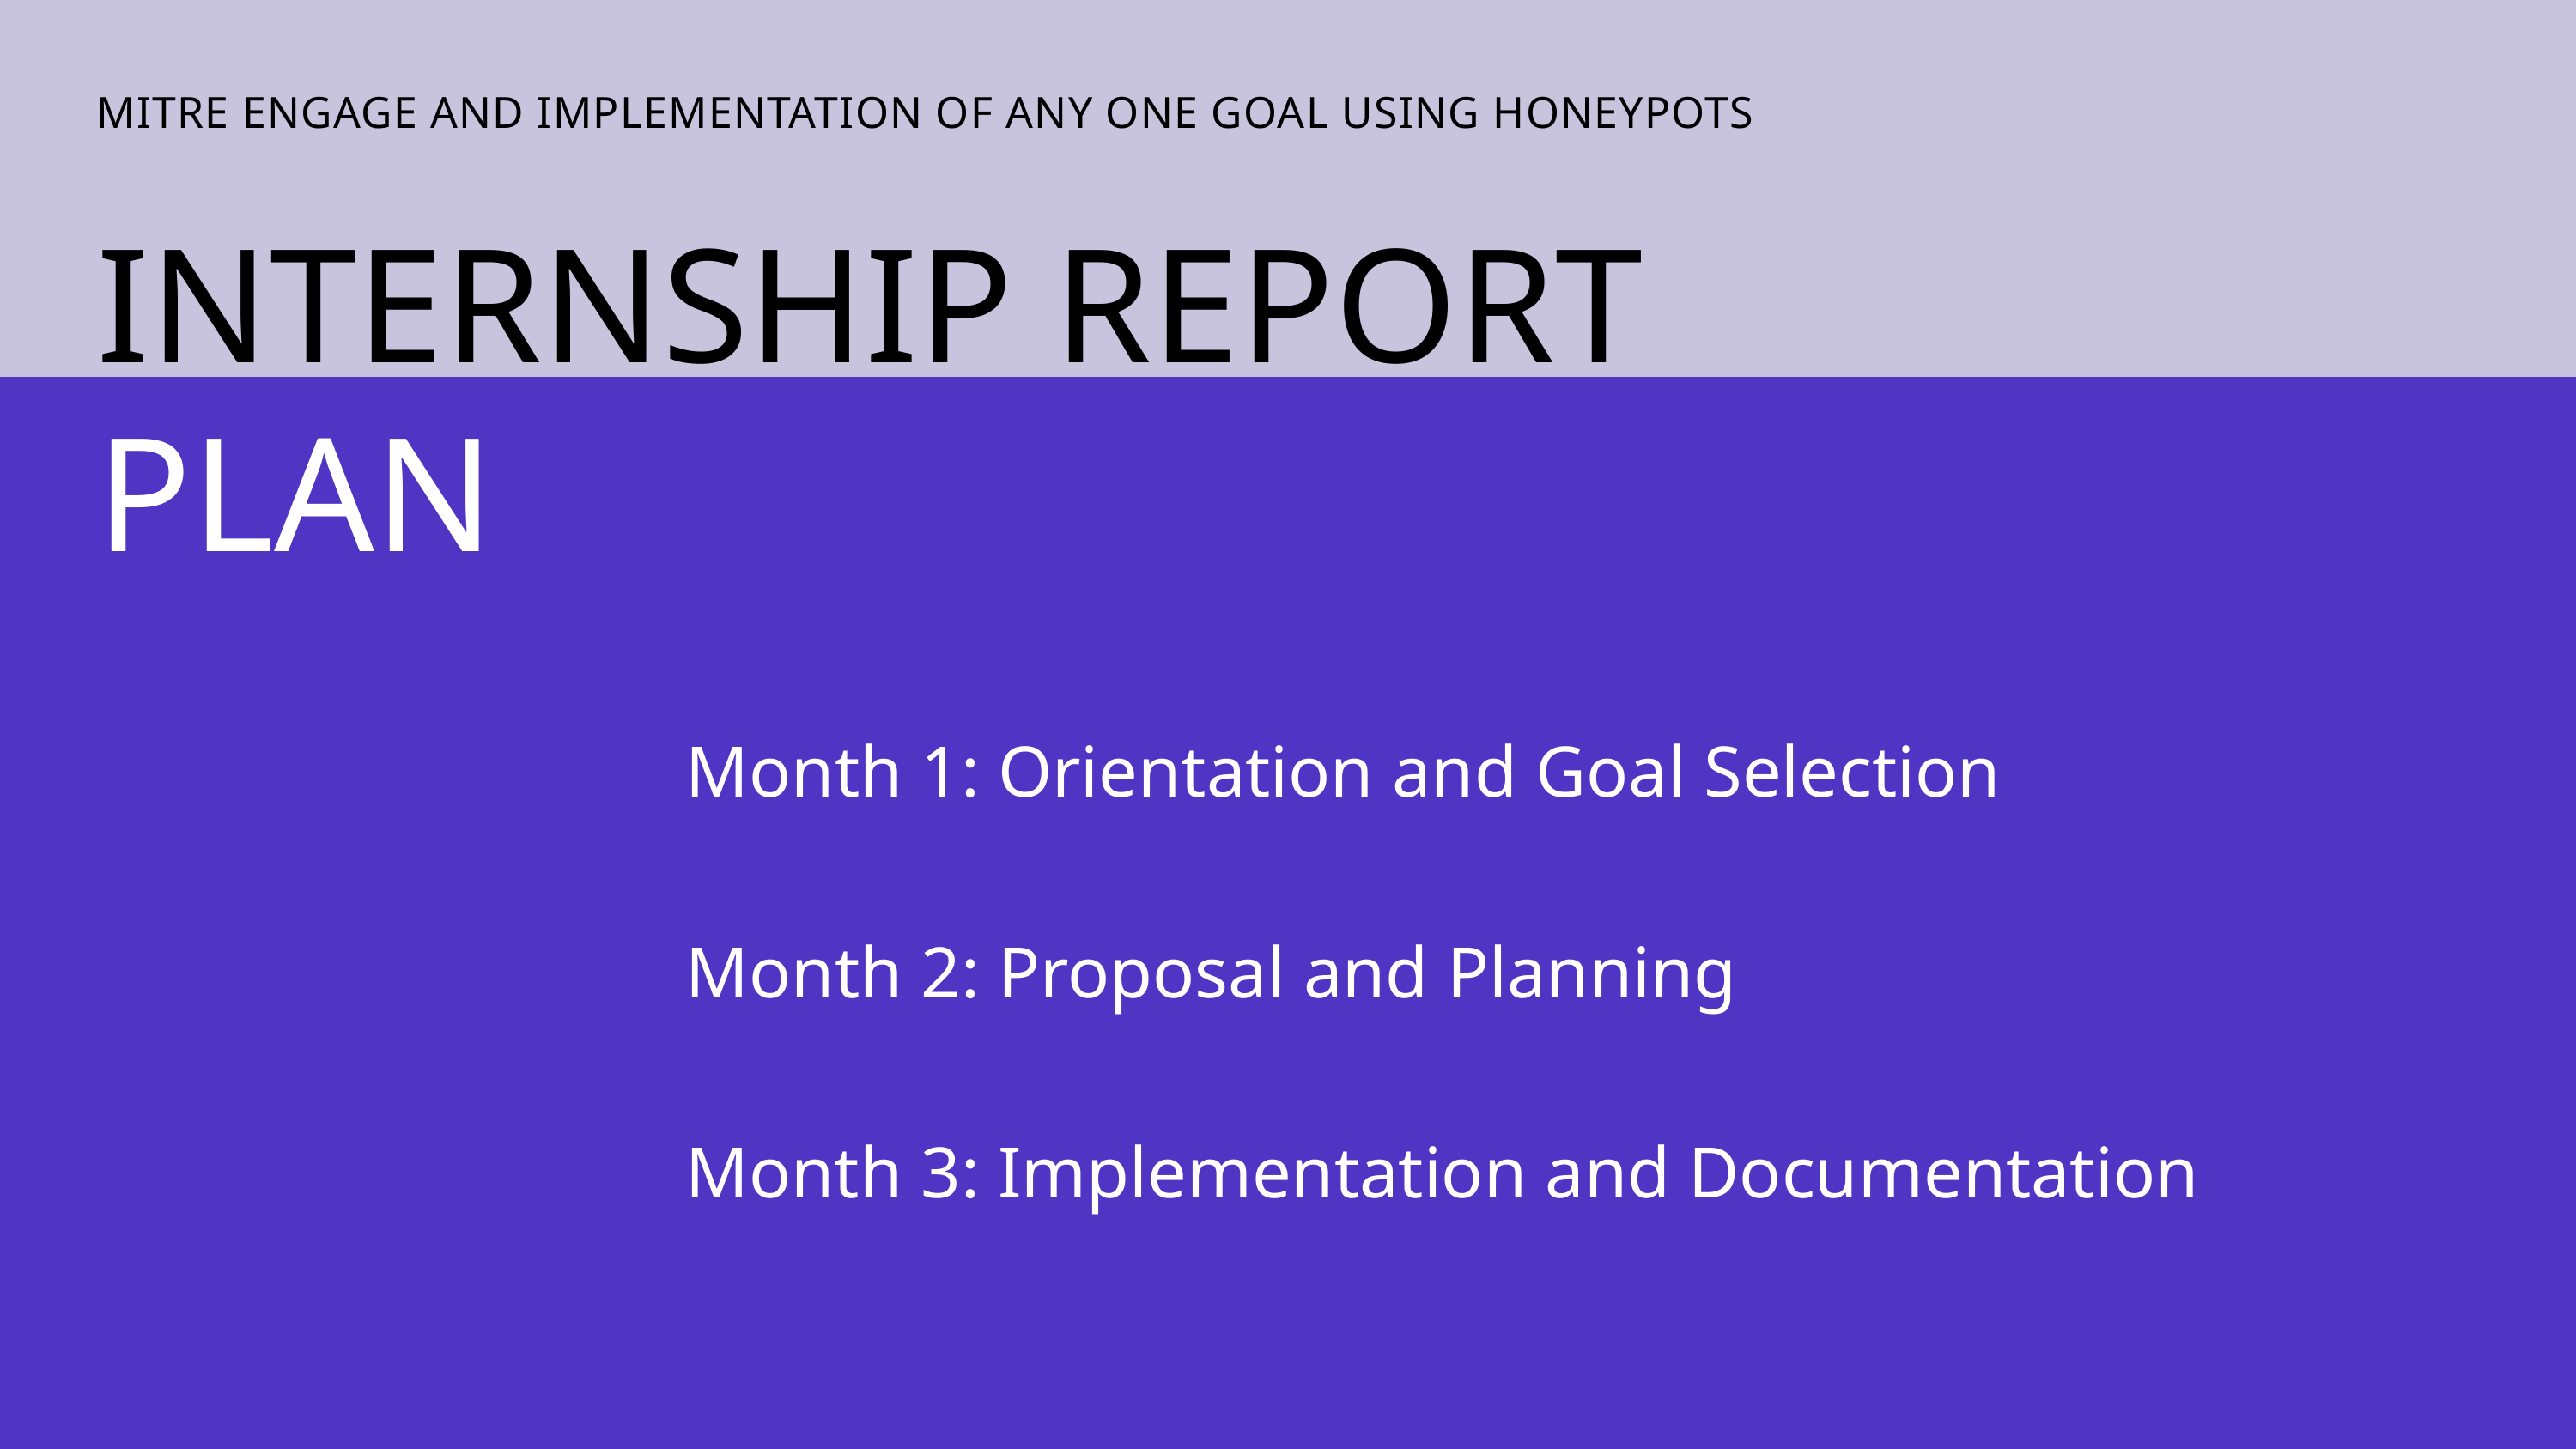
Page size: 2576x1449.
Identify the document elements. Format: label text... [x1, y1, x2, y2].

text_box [96, 82, 1895, 580]
text_box Month 3: Implementation and Documentation [685, 1114, 2252, 1213]
text_box Month 2: Proposal and Planning [685, 913, 1765, 1012]
text_box Month 1: Orientation and Goal Selection [685, 713, 2052, 811]
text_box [0, 0, 2576, 377]
